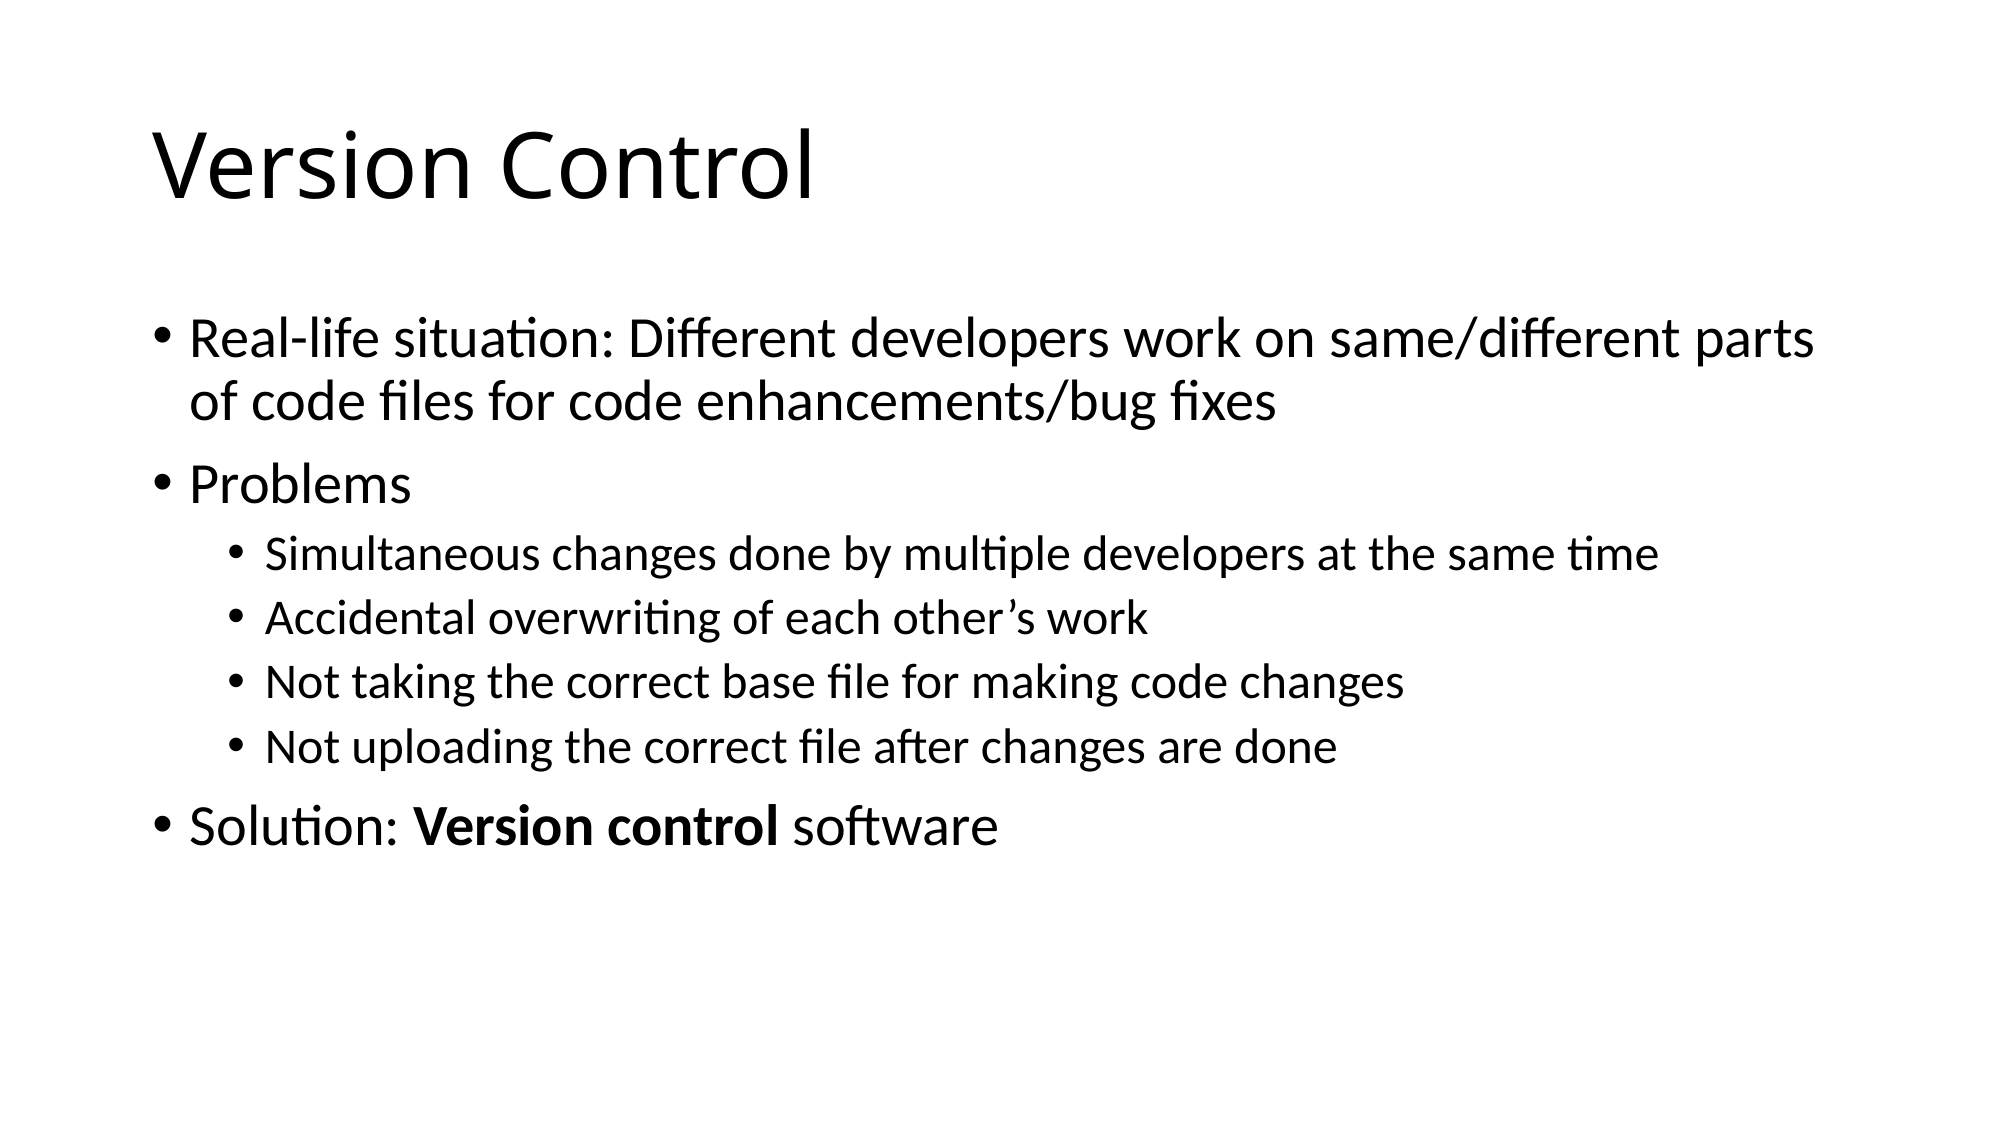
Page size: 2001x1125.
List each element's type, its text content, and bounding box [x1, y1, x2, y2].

title Version Control [137, 59, 1863, 278]
list Real-life situation: Different developers work on same/different parts of code files for code enhancements/bug fixes Problems Simultaneous changes done by multiple developers at the same time Accidental overwriting of each other’s work Not taking the correct base file for making code changes Not uploading the correct file after changes are done Solution: Version control software [137, 299, 1863, 1014]
